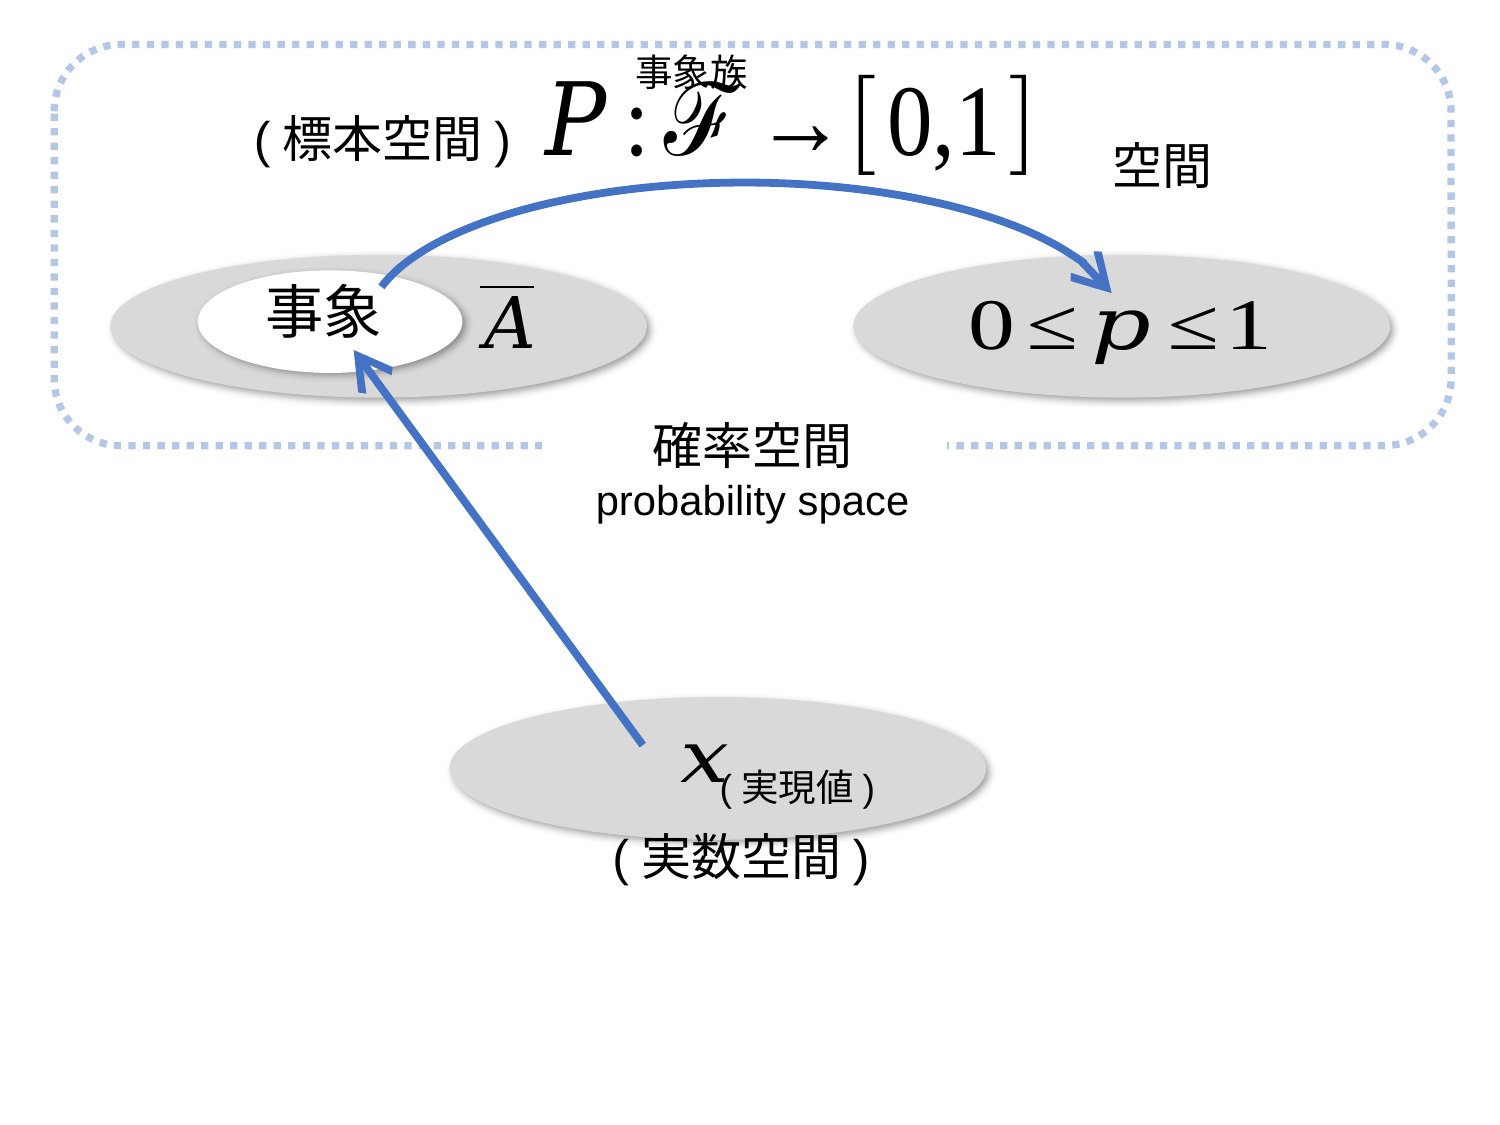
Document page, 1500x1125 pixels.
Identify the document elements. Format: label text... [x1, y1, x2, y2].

text_box [643, 406, 948, 476]
text_box (実現値) [704, 757, 890, 817]
text_box [381, 182, 1112, 327]
text_box [852, 253, 1392, 399]
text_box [353, 349, 643, 746]
text_box 事象族 [620, 41, 763, 102]
text_box [53, 43, 1453, 447]
text_box [448, 695, 988, 841]
